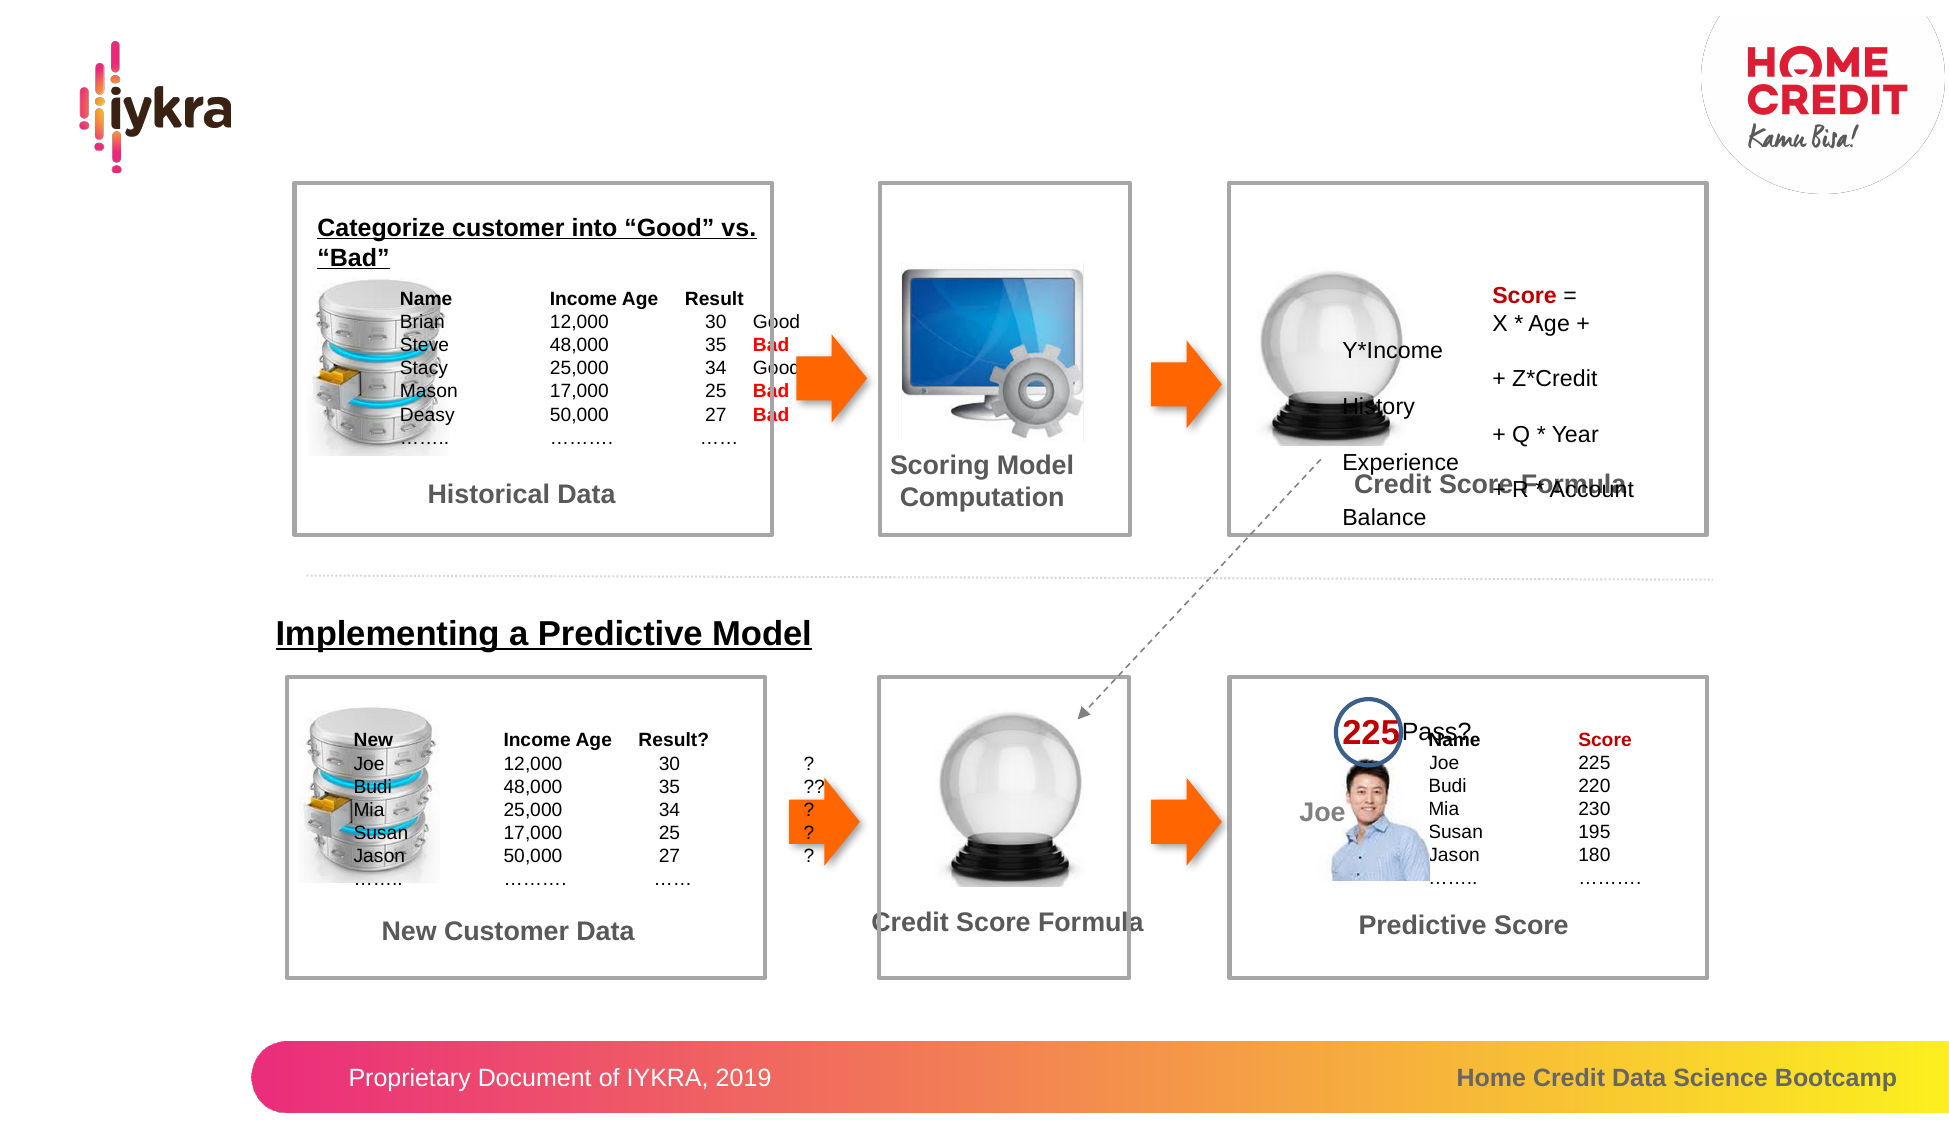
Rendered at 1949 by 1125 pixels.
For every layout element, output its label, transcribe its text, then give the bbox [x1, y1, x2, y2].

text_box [286, 603, 860, 979]
text_box [676, 279, 717, 337]
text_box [796, 182, 1130, 535]
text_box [874, 459, 1322, 573]
picture [1701, 16, 1945, 194]
text_box Categorize customer into “Good” vs. “Bad” [302, 204, 779, 279]
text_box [1150, 182, 1707, 536]
text_box [292, 181, 774, 537]
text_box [1325, 677, 1708, 979]
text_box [306, 575, 1714, 580]
picture [251, 1041, 1949, 1113]
picture [306, 278, 450, 457]
text_box Name Income Age Result Brian 12,000 30 Good Steve 48,000 35 Bad Stacy 25,000 34 Good Mason 17,000 25 Bad Deasy 50,000 27 Bad …….. ………. …… [774, 278, 791, 456]
picture [79, 41, 231, 173]
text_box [874, 588, 1322, 979]
